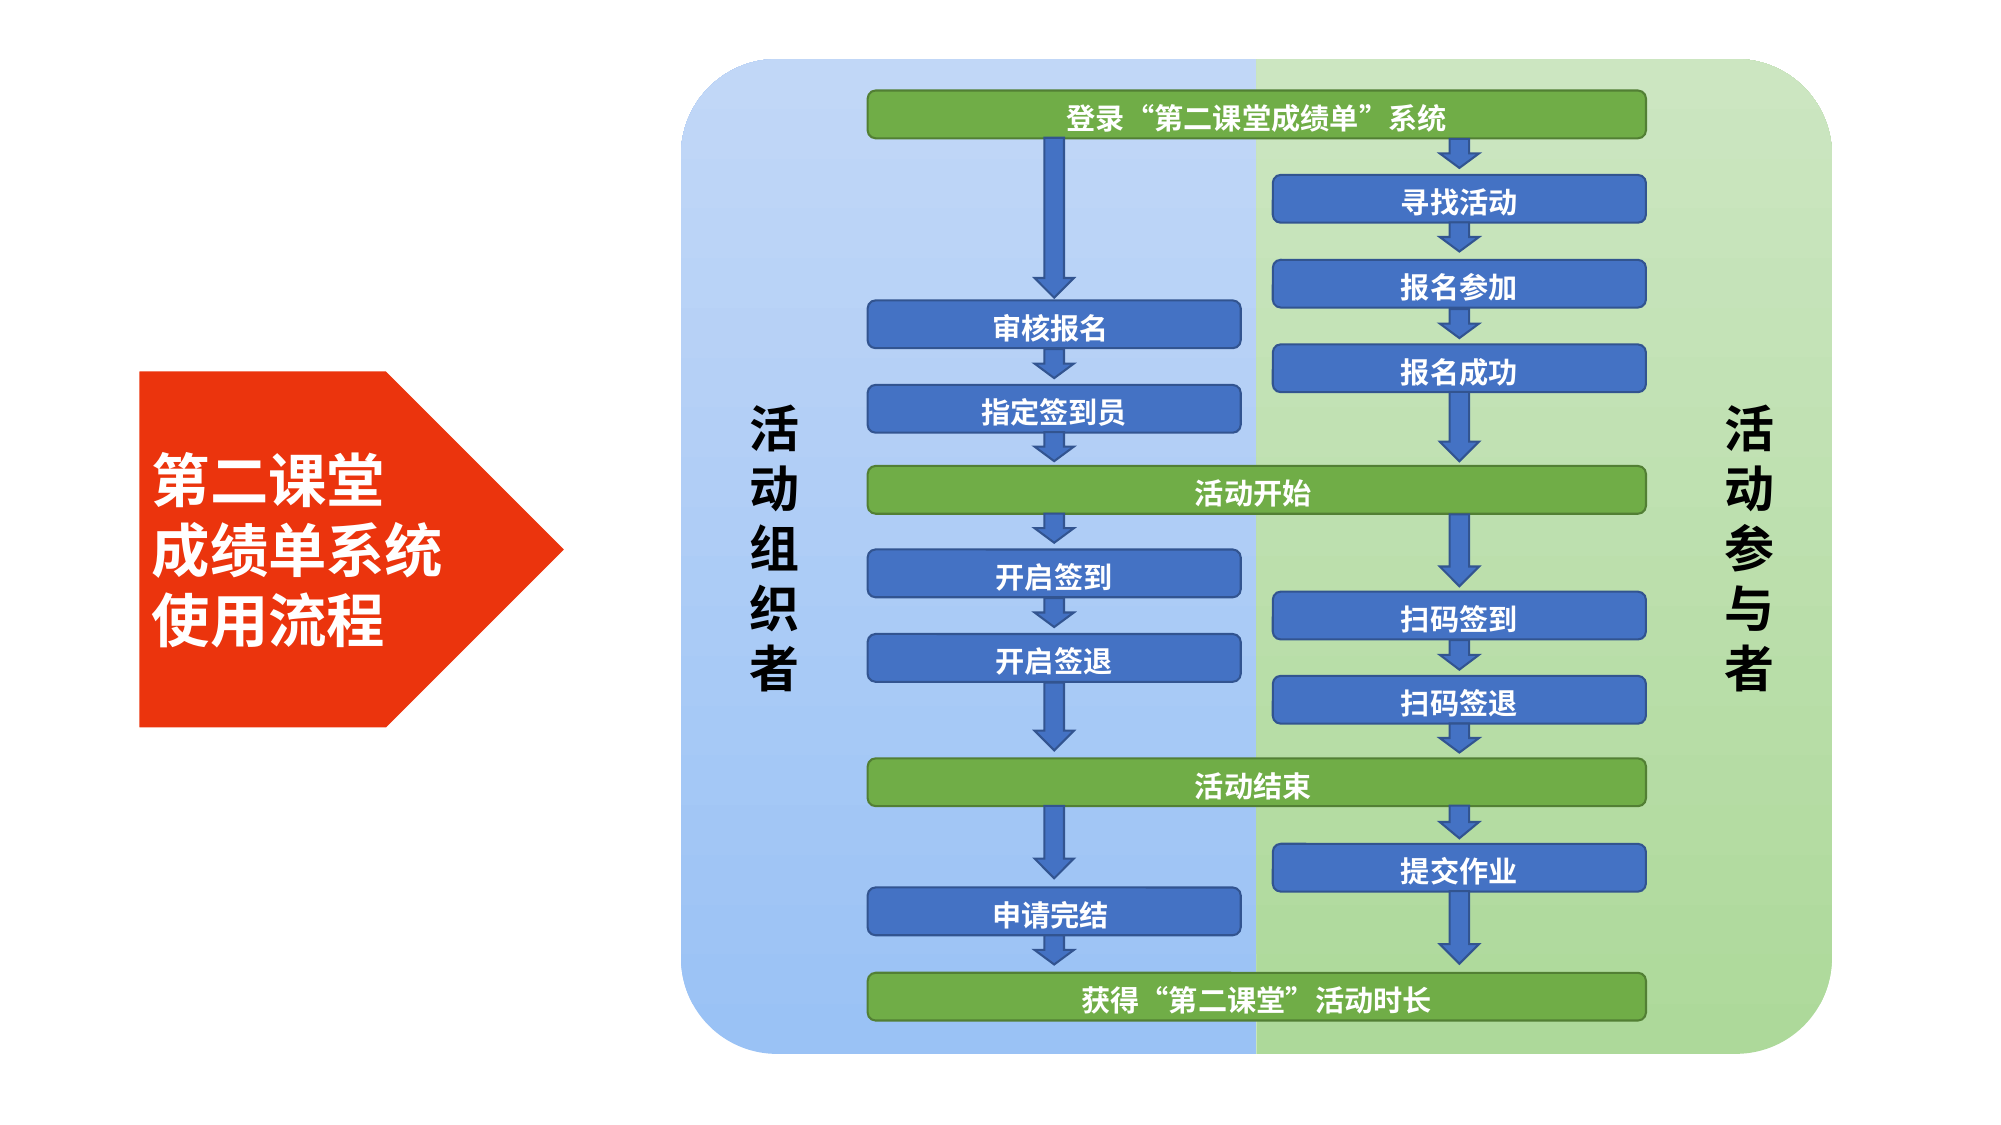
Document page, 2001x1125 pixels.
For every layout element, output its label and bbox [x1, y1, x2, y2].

text_box [680, 58, 1832, 1054]
text_box [137, 369, 567, 730]
